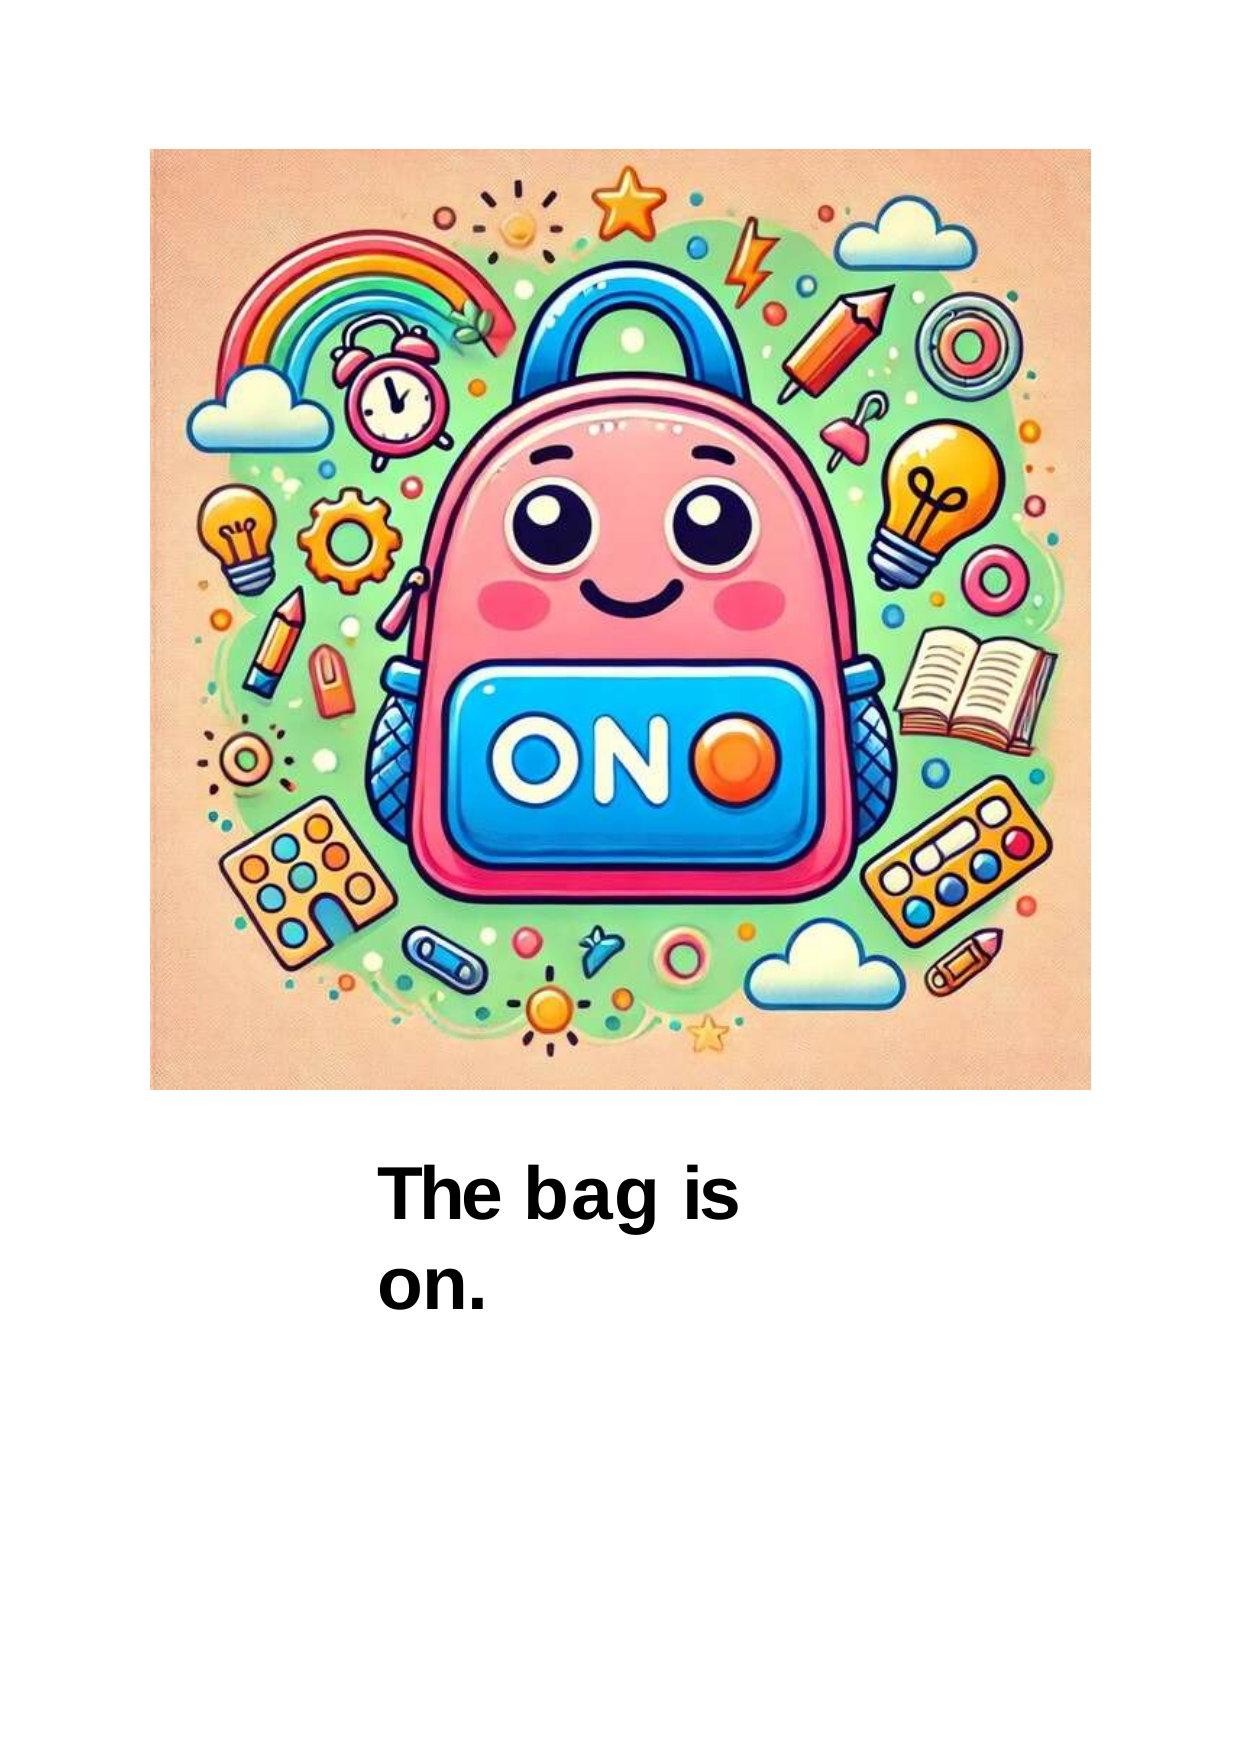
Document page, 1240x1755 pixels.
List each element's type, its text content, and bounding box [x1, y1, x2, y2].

text_box The bag is on. [375, 1142, 865, 1325]
picture [149, 149, 1091, 1091]
